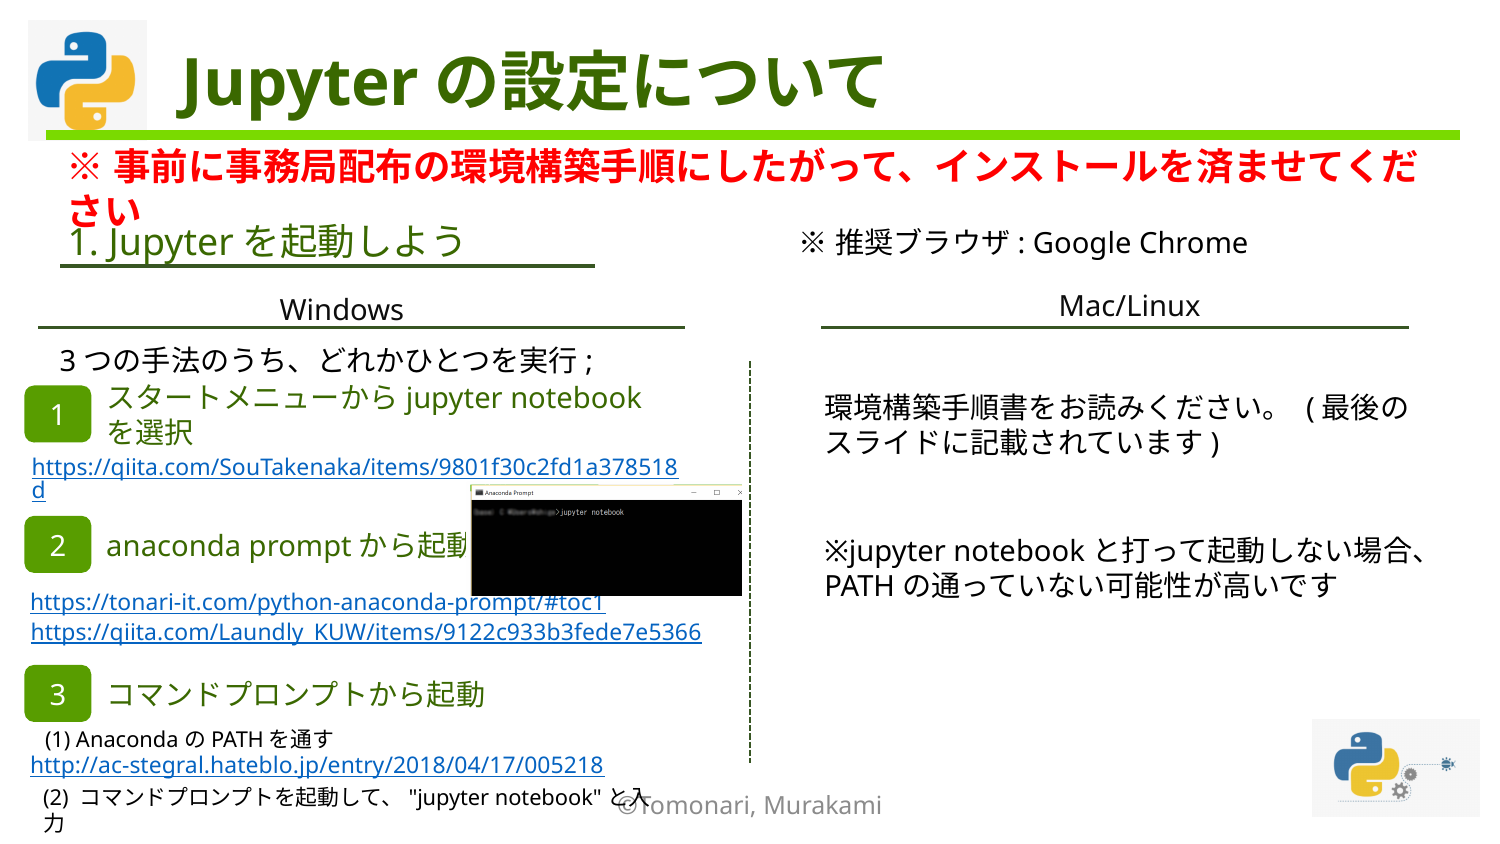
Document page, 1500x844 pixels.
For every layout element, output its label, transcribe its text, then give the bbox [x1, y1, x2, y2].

text_box 環境構築手順書をお読みください。 (最後のスライドに記載されています) [790, 400, 1443, 450]
picture [28, 20, 147, 141]
text_box スタートメニューからjupyter notebookを選択 [72, 390, 666, 439]
text_box Windows [219, 288, 465, 327]
text_box 1 [23, 384, 92, 444]
text_box 3 [23, 663, 91, 719]
title Jupyterの設定について [166, 40, 1461, 127]
text_box コマンドプロンプトから起動 [72, 669, 666, 714]
text_box 3つの手法のうち、どれかひとつを実行; [25, 335, 678, 385]
picture [1312, 719, 1480, 817]
text_box (2) コマンドプロンプトを起動して、"jupyter notebook"と入力 [24, 785, 677, 835]
text_box anaconda promptから起動 [72, 520, 466, 570]
text_box ※推奨ブラウザ: Google Chrome [765, 217, 1418, 266]
text_box 2 [23, 514, 91, 574]
text_box ※jupyter notebookと打って起動しない場合、PATHの通っていない可能性が高いです [790, 510, 1443, 626]
picture [466, 481, 742, 596]
text_box https://qiita.com/Laundly_KUW/items/9122c933b3fede7e5366 [15, 610, 766, 657]
footer ©Tomonari, Murakami [677, 782, 1004, 827]
text_box https://qiita.com/SouTakenaka/items/9801f30c2fd1a378518d [16, 445, 699, 492]
text_box http://ac-stegral.hateblo.jp/entry/2018/04/17/005218 [15, 743, 766, 790]
text_box 1. Jupyterを起動しよう [52, 218, 632, 263]
text_box (1) AnacondaのPATHを通す [26, 714, 679, 743]
text_box Mac/Linux [949, 328, 1310, 336]
text_box Mac/Linux [949, 273, 1310, 327]
list ※事前に事務局配布の環境構築手順にしたがって、インストールを済ませてください [32, 157, 1456, 218]
text_box https://tonari-it.com/python-anaconda-prompt/#toc1 [15, 580, 766, 610]
